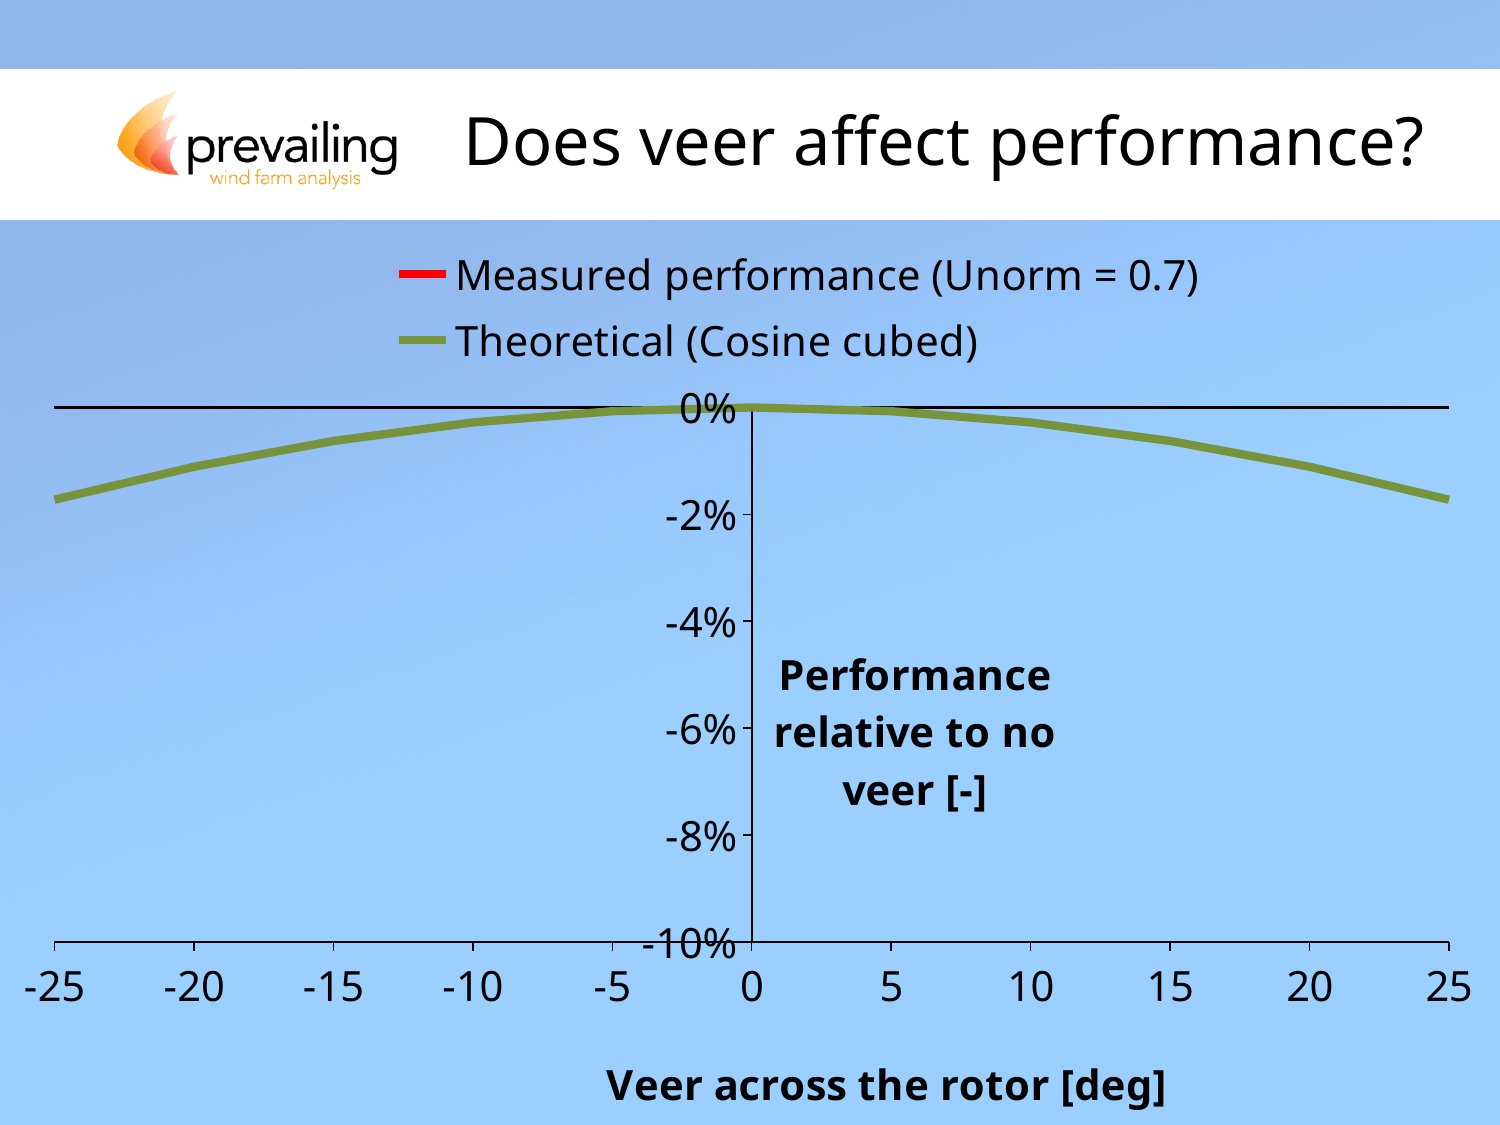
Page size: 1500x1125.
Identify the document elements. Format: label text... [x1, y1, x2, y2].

chart [0, 219, 1500, 1125]
title Does veer affect performance? [442, 45, 1447, 218]
